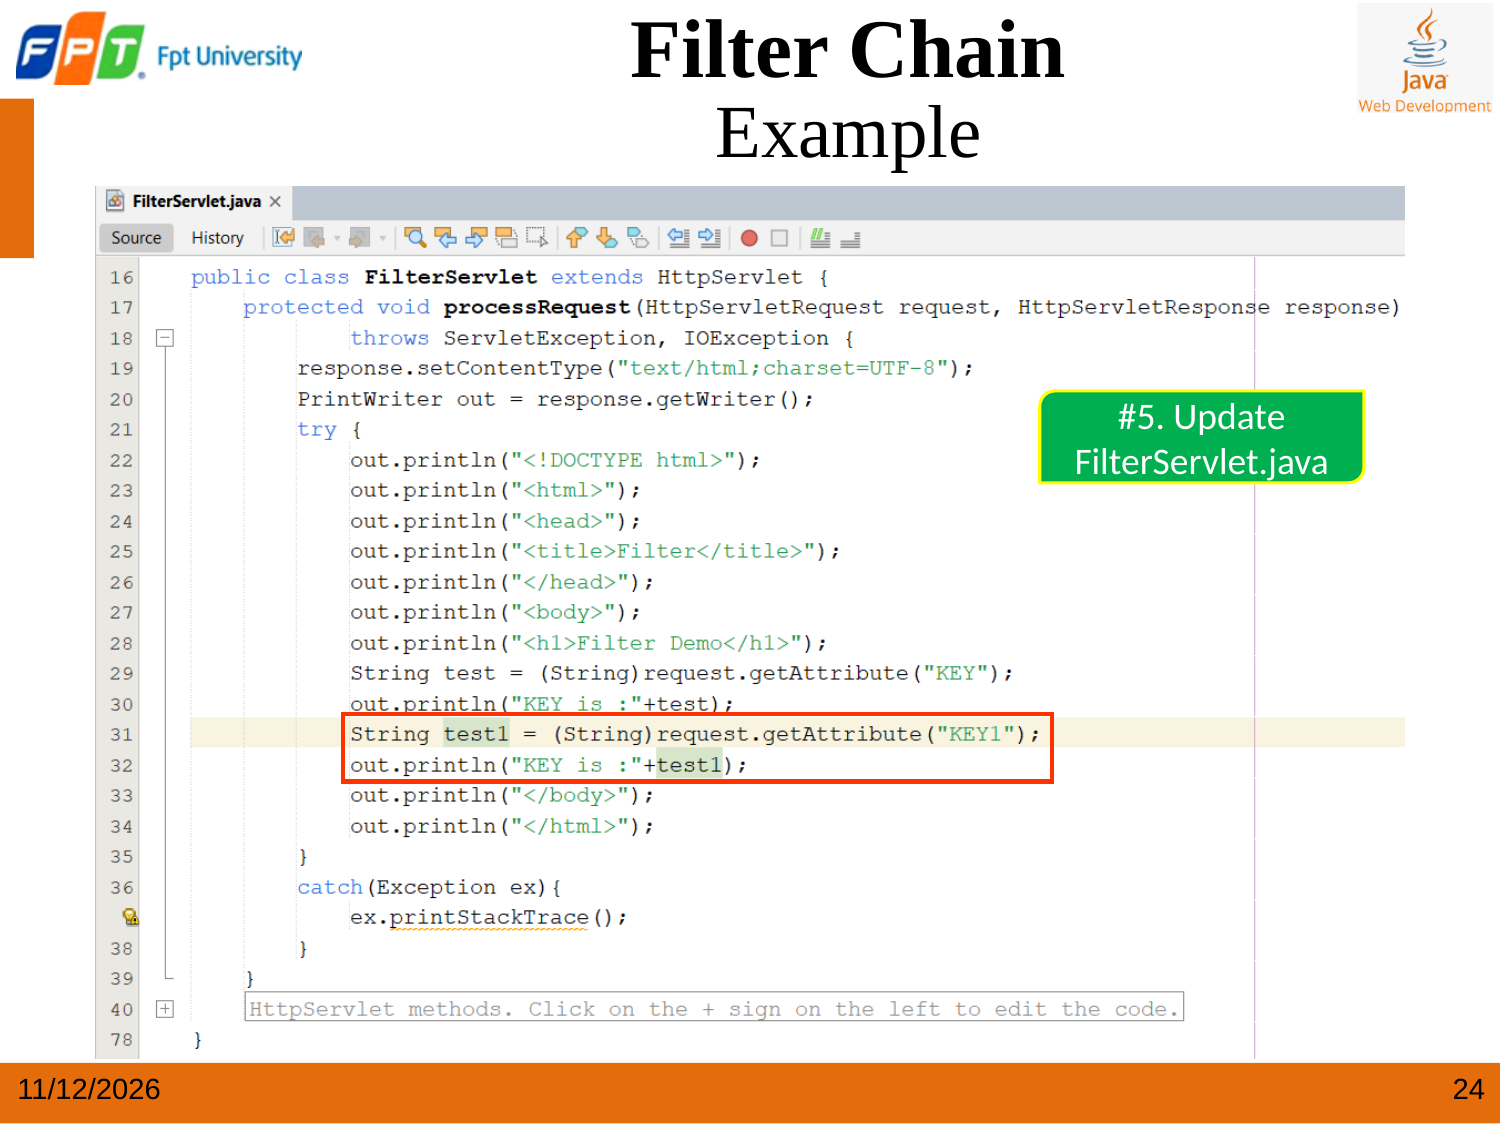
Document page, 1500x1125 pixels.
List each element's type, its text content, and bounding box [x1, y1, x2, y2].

title Filter Chain Example [217, 0, 1500, 187]
slide_number 24 [1050, 1063, 1500, 1124]
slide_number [2, 1063, 231, 1123]
picture [16, 11, 217, 85]
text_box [95, 186, 1405, 1059]
